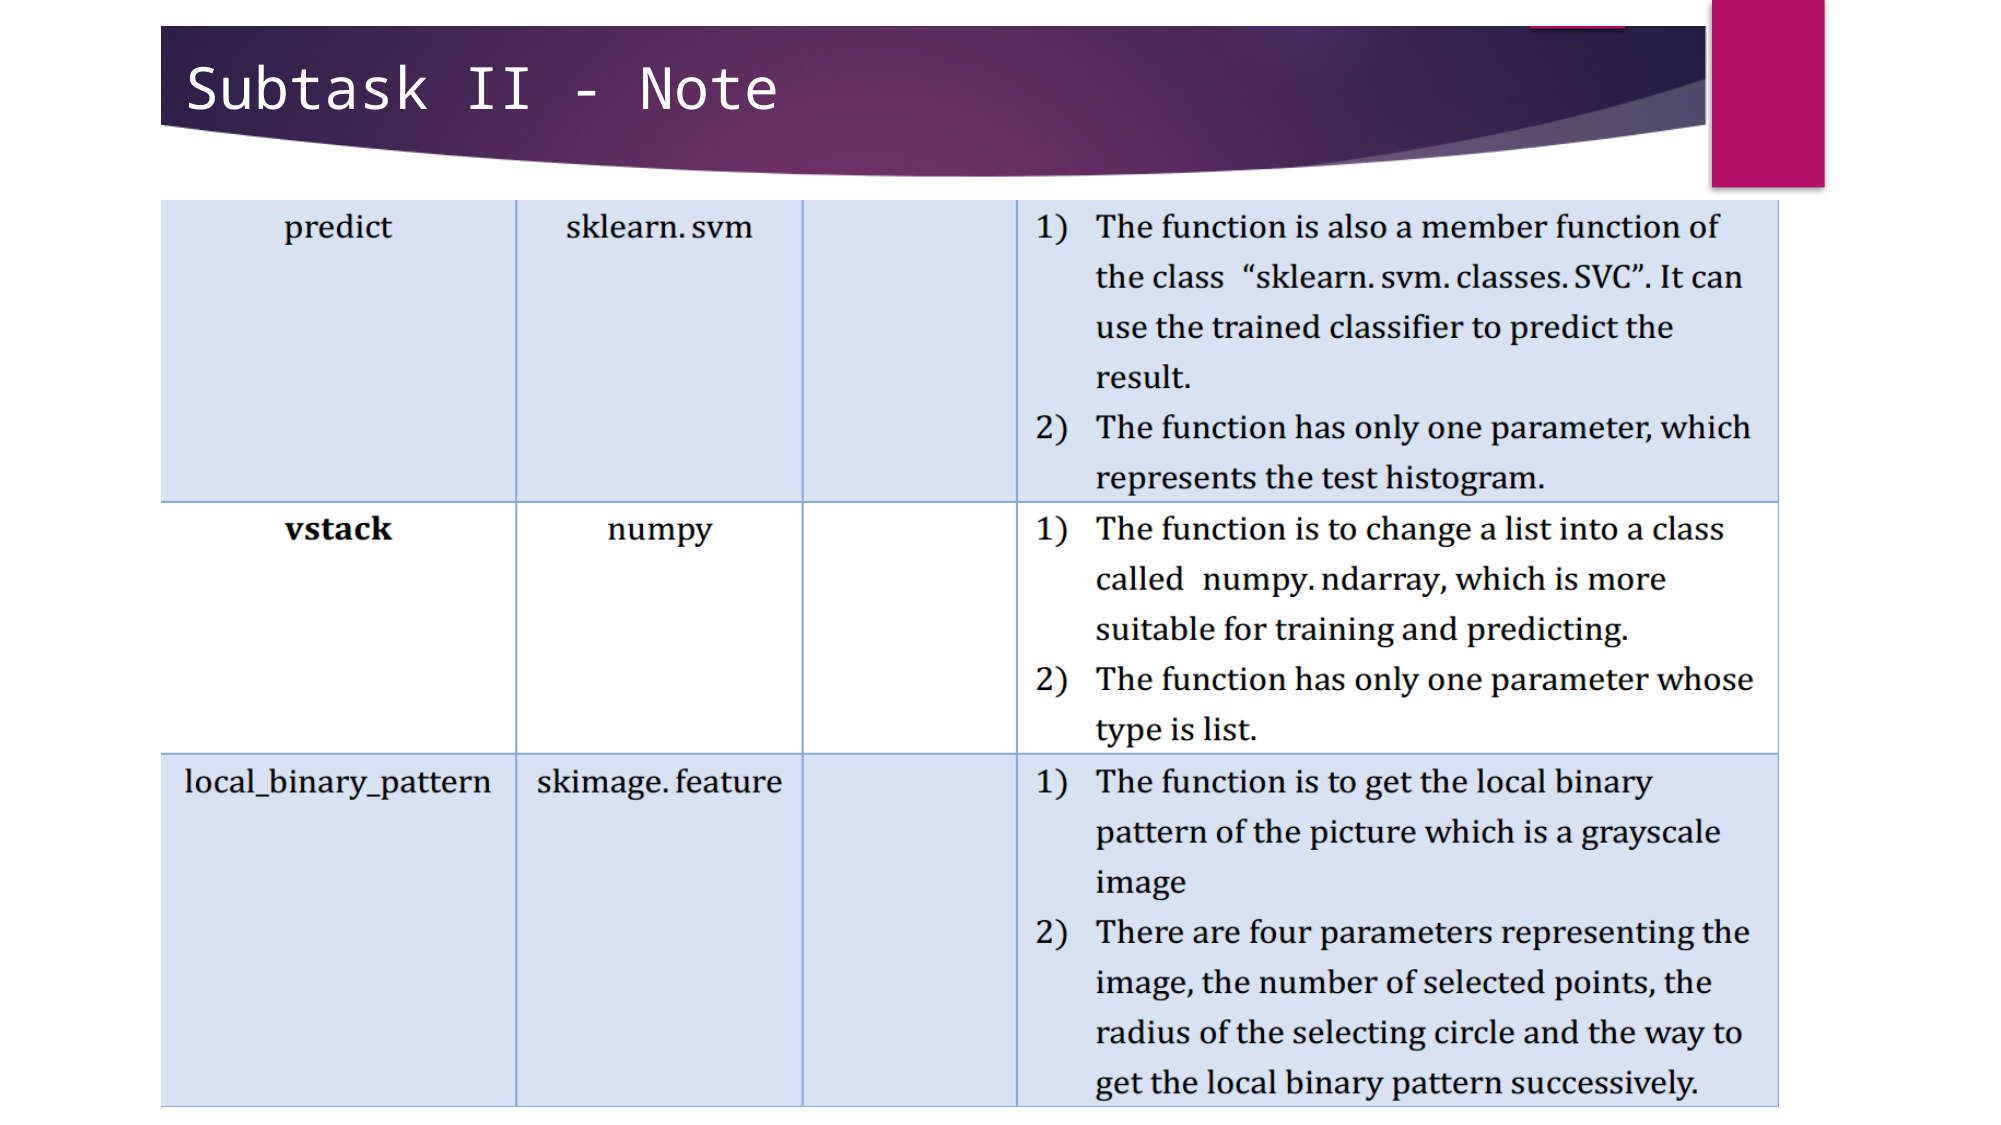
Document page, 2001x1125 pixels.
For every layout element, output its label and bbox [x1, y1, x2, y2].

picture [161, 200, 1779, 1108]
picture [161, 26, 1709, 183]
